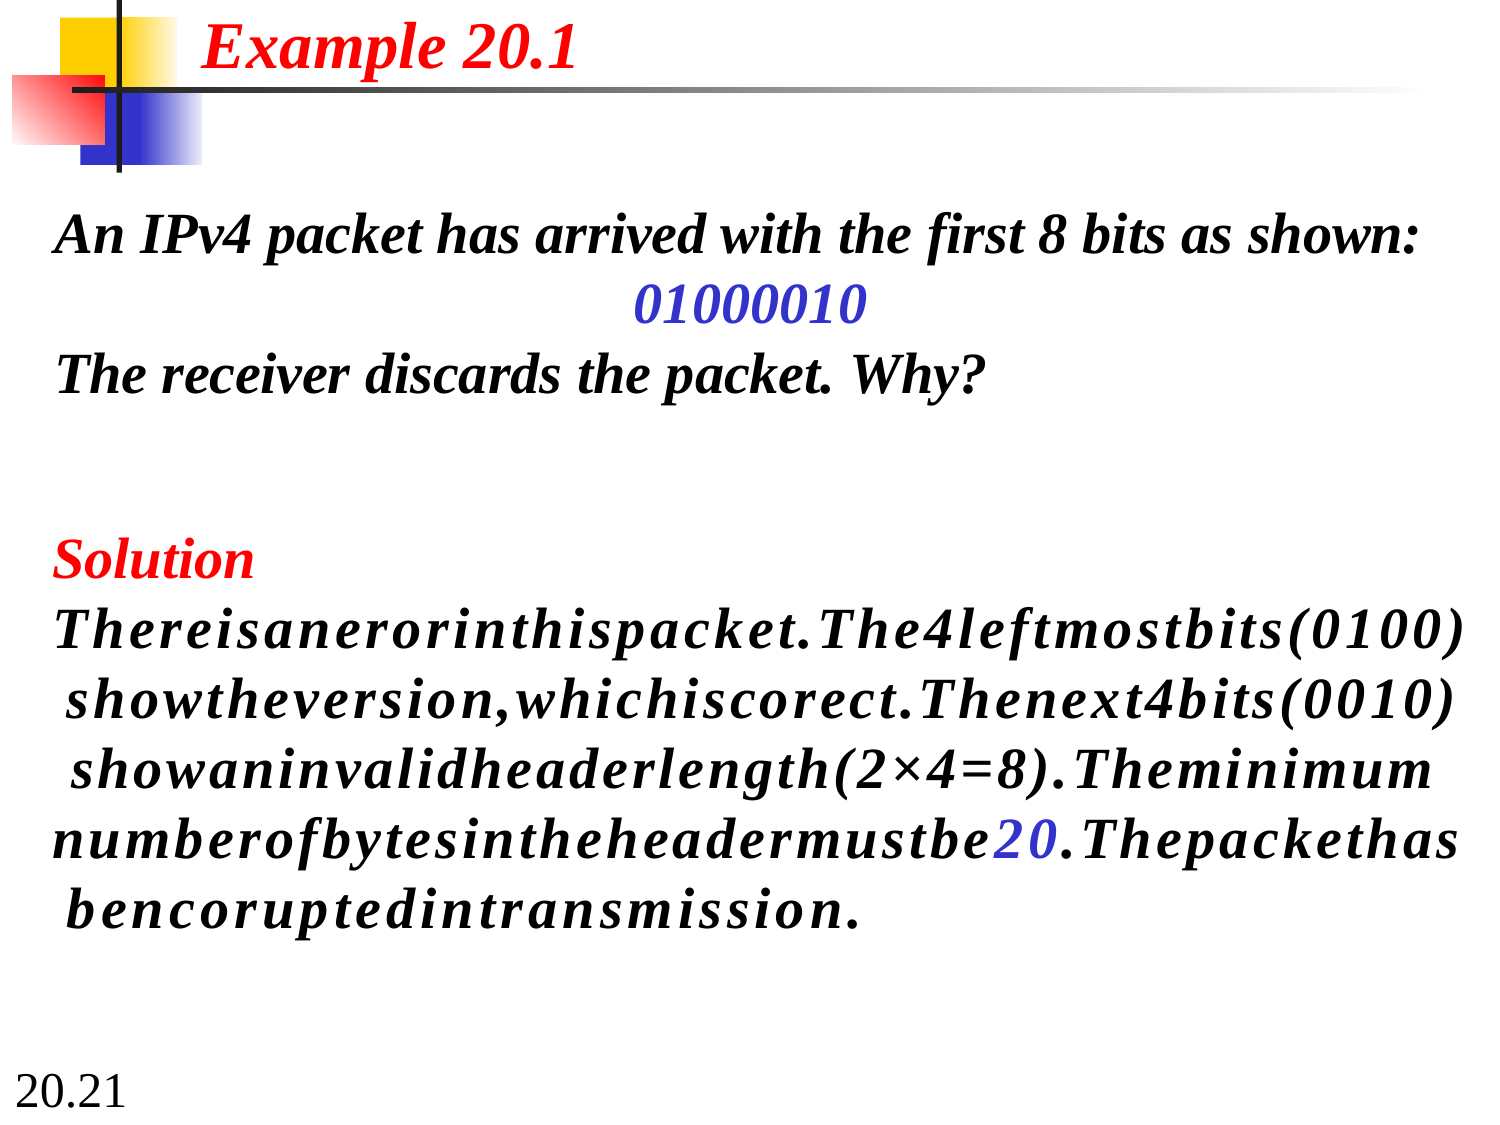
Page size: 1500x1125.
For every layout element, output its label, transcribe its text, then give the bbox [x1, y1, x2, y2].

text_box An IPv4 packet has arrived with the first 8 bits as shown: 01000010 The receiver discards the packet. Why? Solution Thereisanerorinthispacket.The4leftmostbits(0100) showtheversion,whichiscorect.Thenext4bits(0010) showaninvalidheaderlength(2×4=8).Theminimum numberofbytesintheheadermustbe20.Thepackethas bencoruptedintransmission. [50, 193, 1477, 941]
title Example 20.1 [199, 0, 583, 190]
slide_number 20.21 [12, 1060, 134, 1125]
picture [583, 87, 1422, 93]
picture [12, 17, 199, 165]
